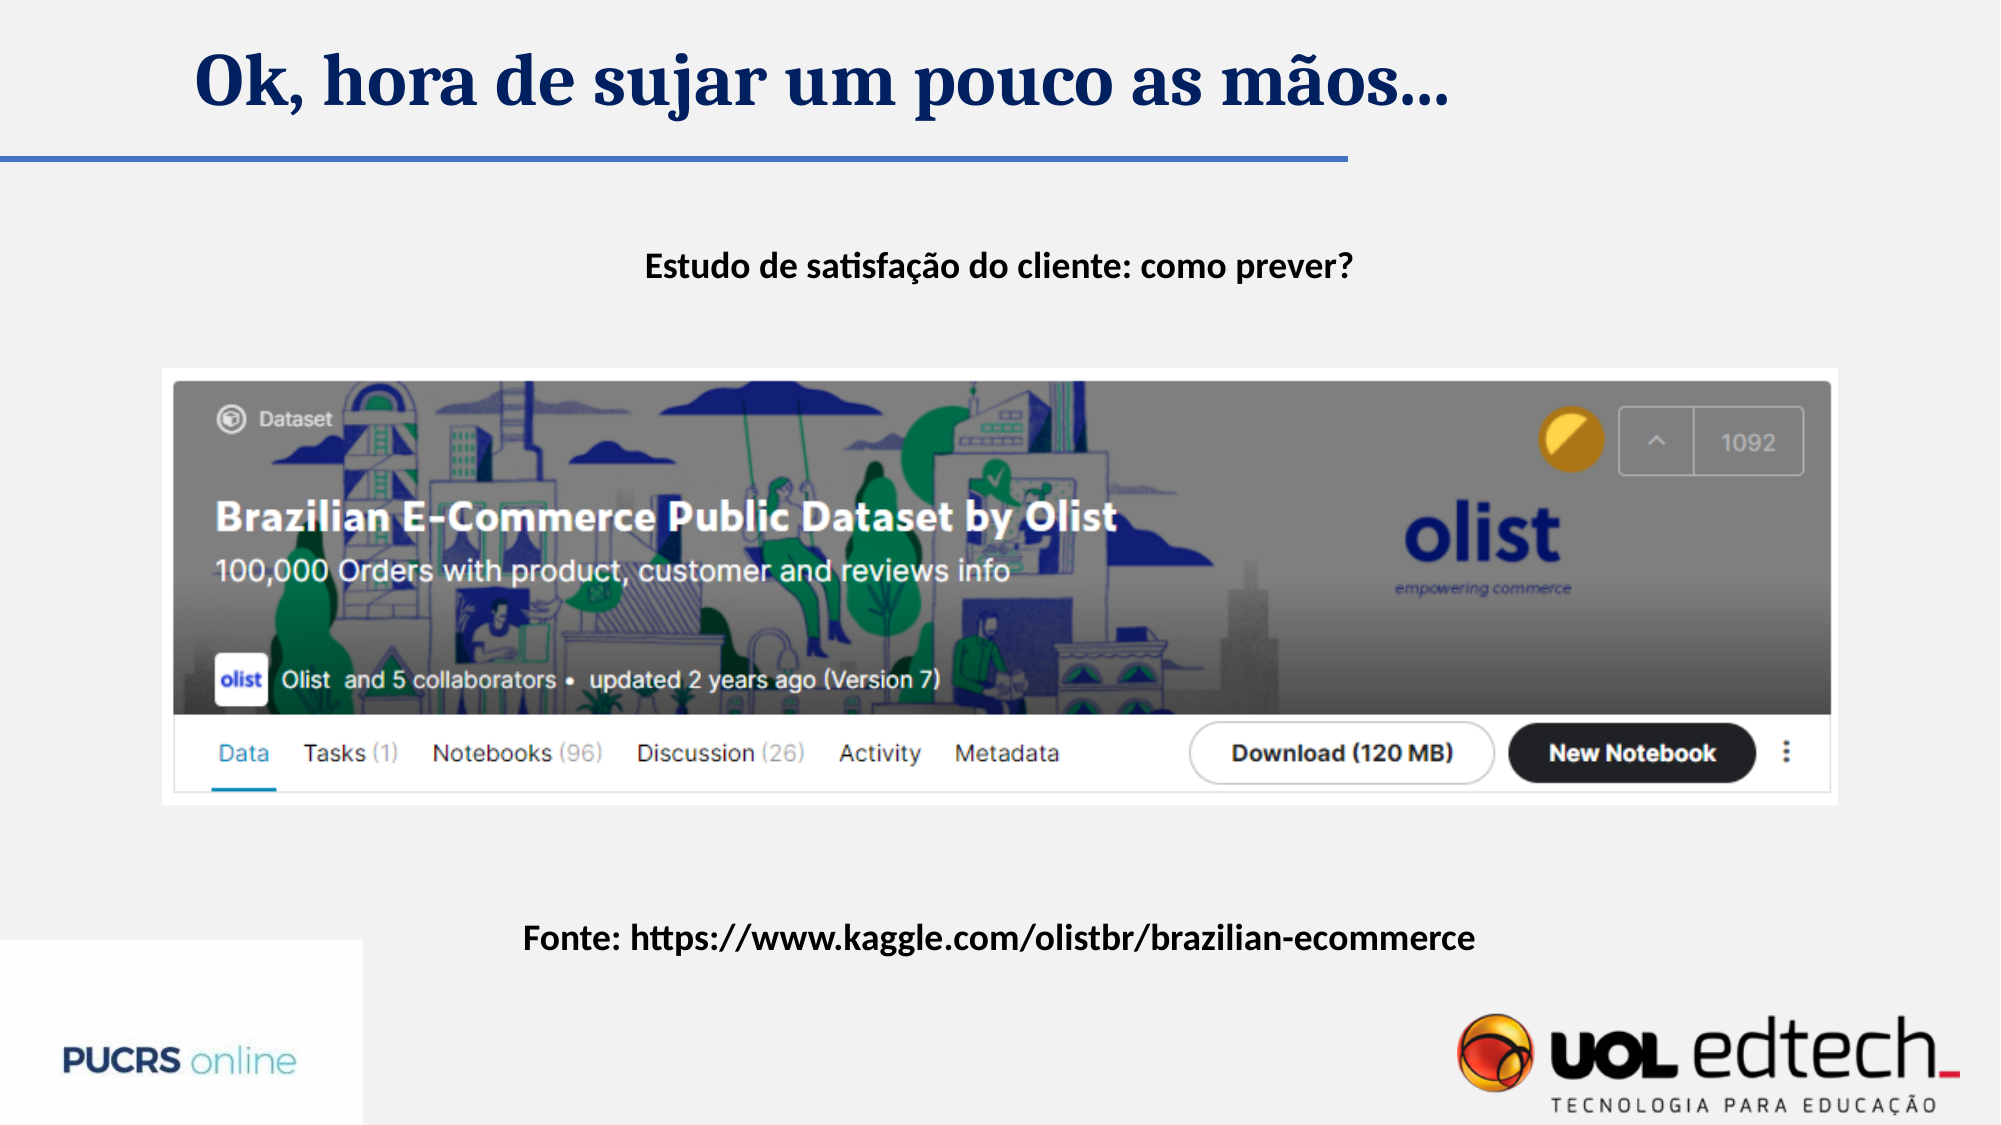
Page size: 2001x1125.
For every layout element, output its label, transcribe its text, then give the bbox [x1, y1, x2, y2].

text_box Fonte: https://www.kaggle.com/olistbr/brazilian-ecommerce [471, 905, 1529, 965]
text_box Ok, hora de sujar um pouco as mãos... [181, 23, 1752, 128]
picture [1457, 1010, 1960, 1125]
picture [0, 940, 363, 1125]
picture [162, 368, 1838, 805]
text_box Estudo de satisfação do cliente: como prever? [625, 233, 1375, 294]
